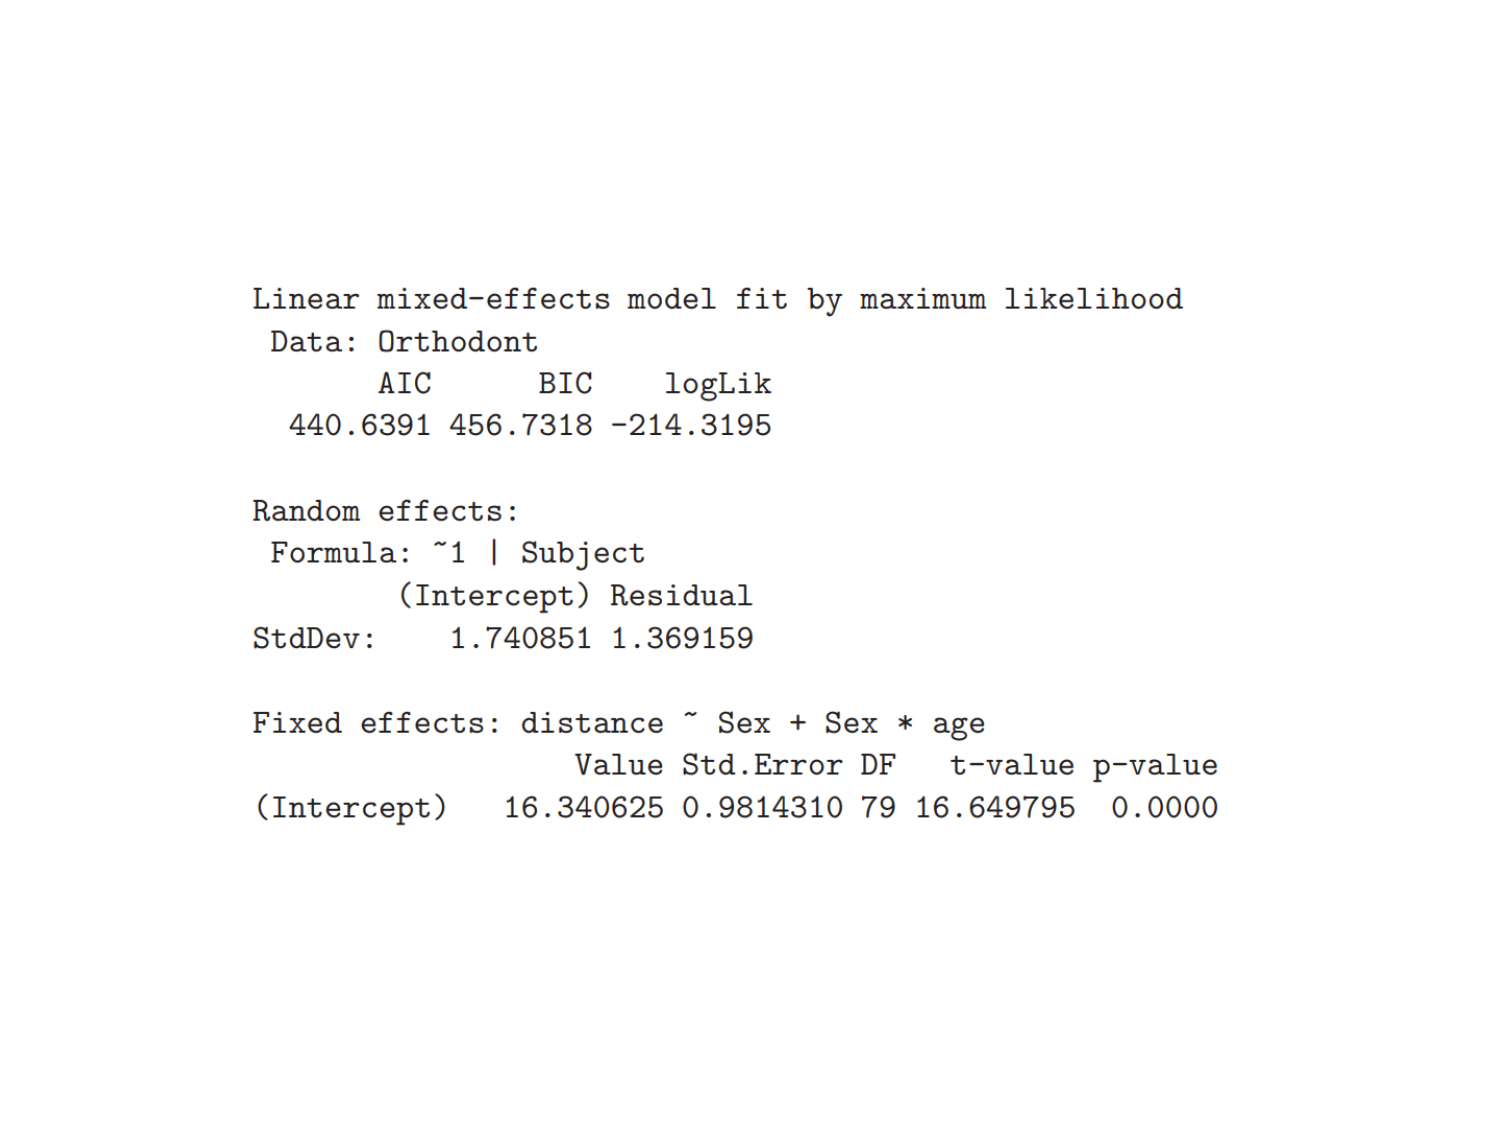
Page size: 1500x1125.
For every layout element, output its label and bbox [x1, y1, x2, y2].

picture [239, 270, 1261, 855]
